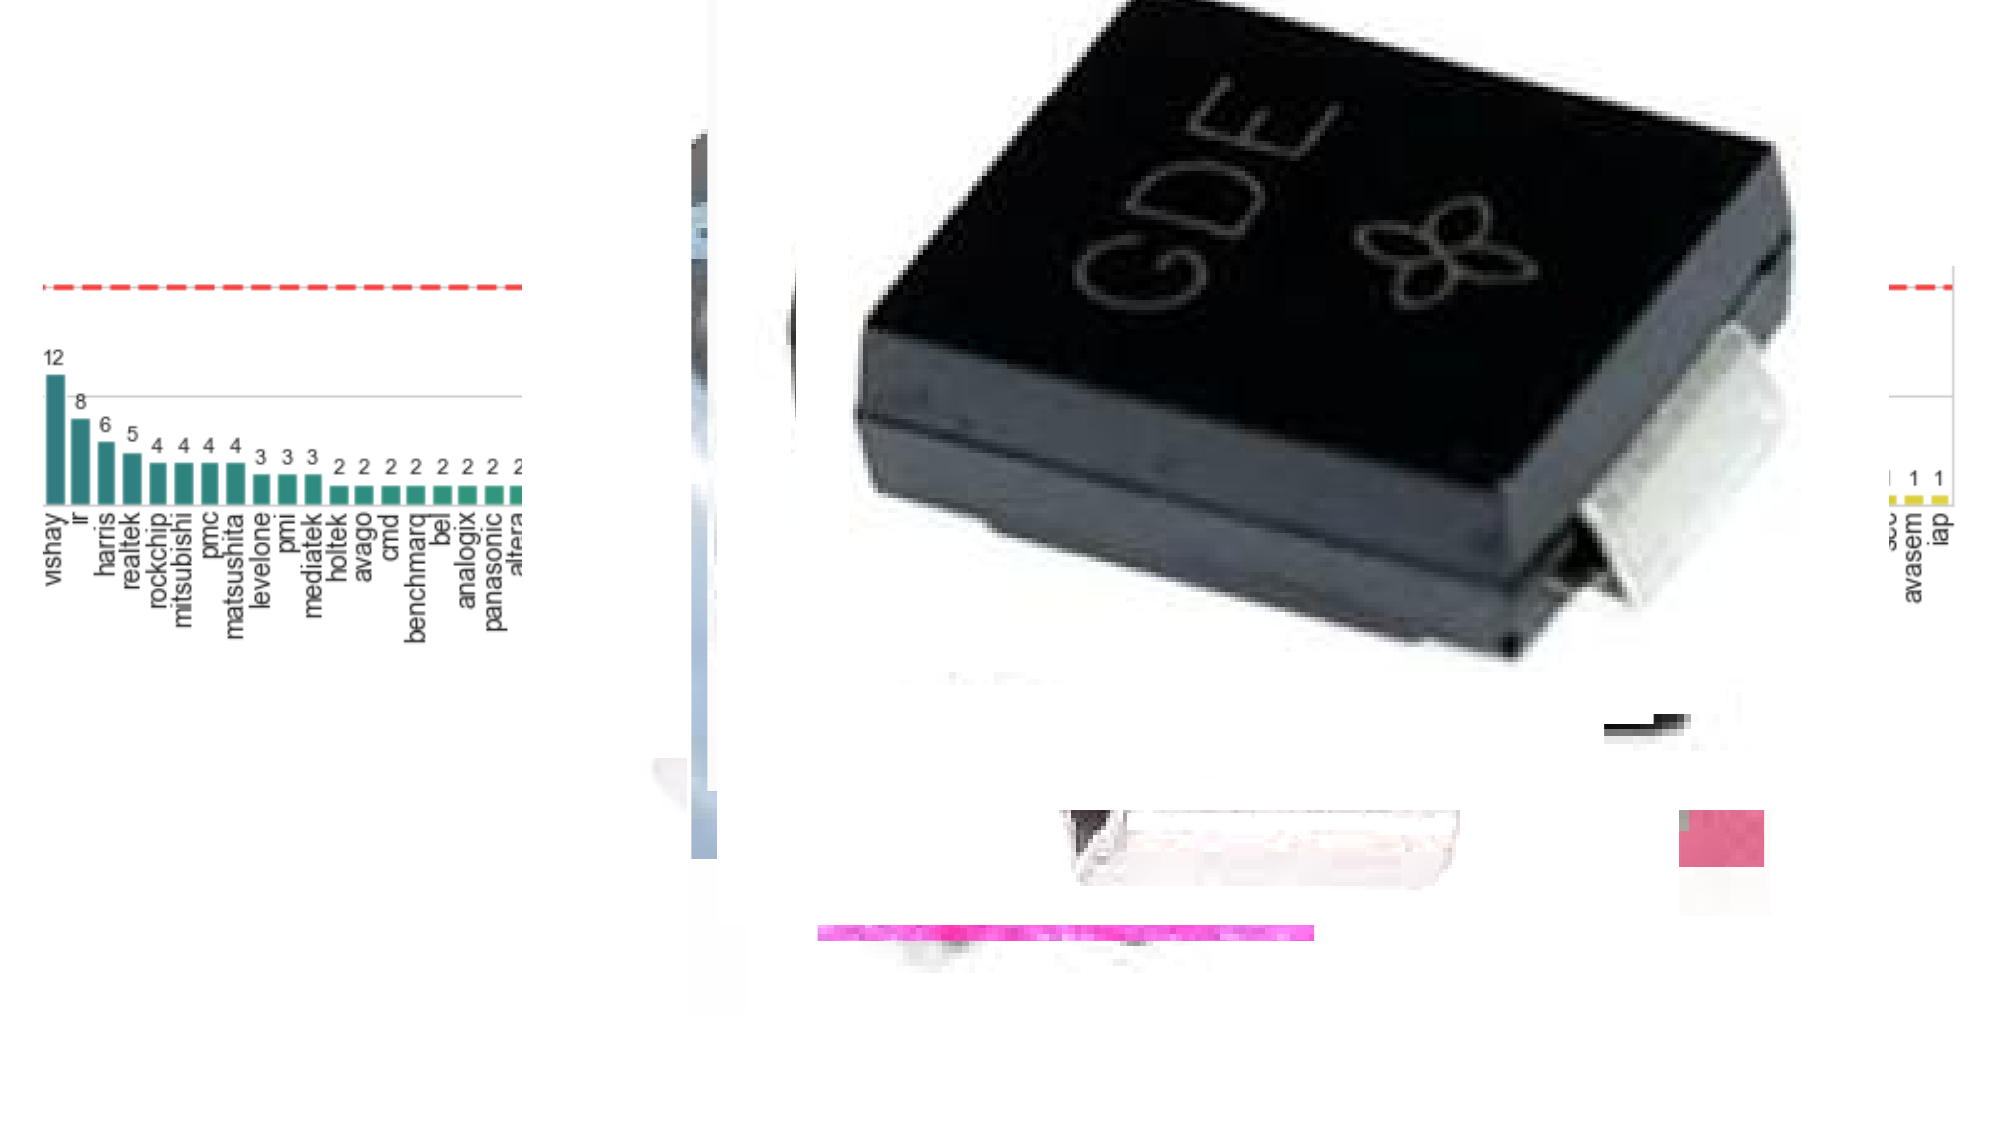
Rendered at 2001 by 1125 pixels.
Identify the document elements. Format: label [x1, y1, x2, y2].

text_box [42, 265, 522, 646]
text_box [1890, 265, 1986, 646]
picture [522, 0, 1890, 1015]
